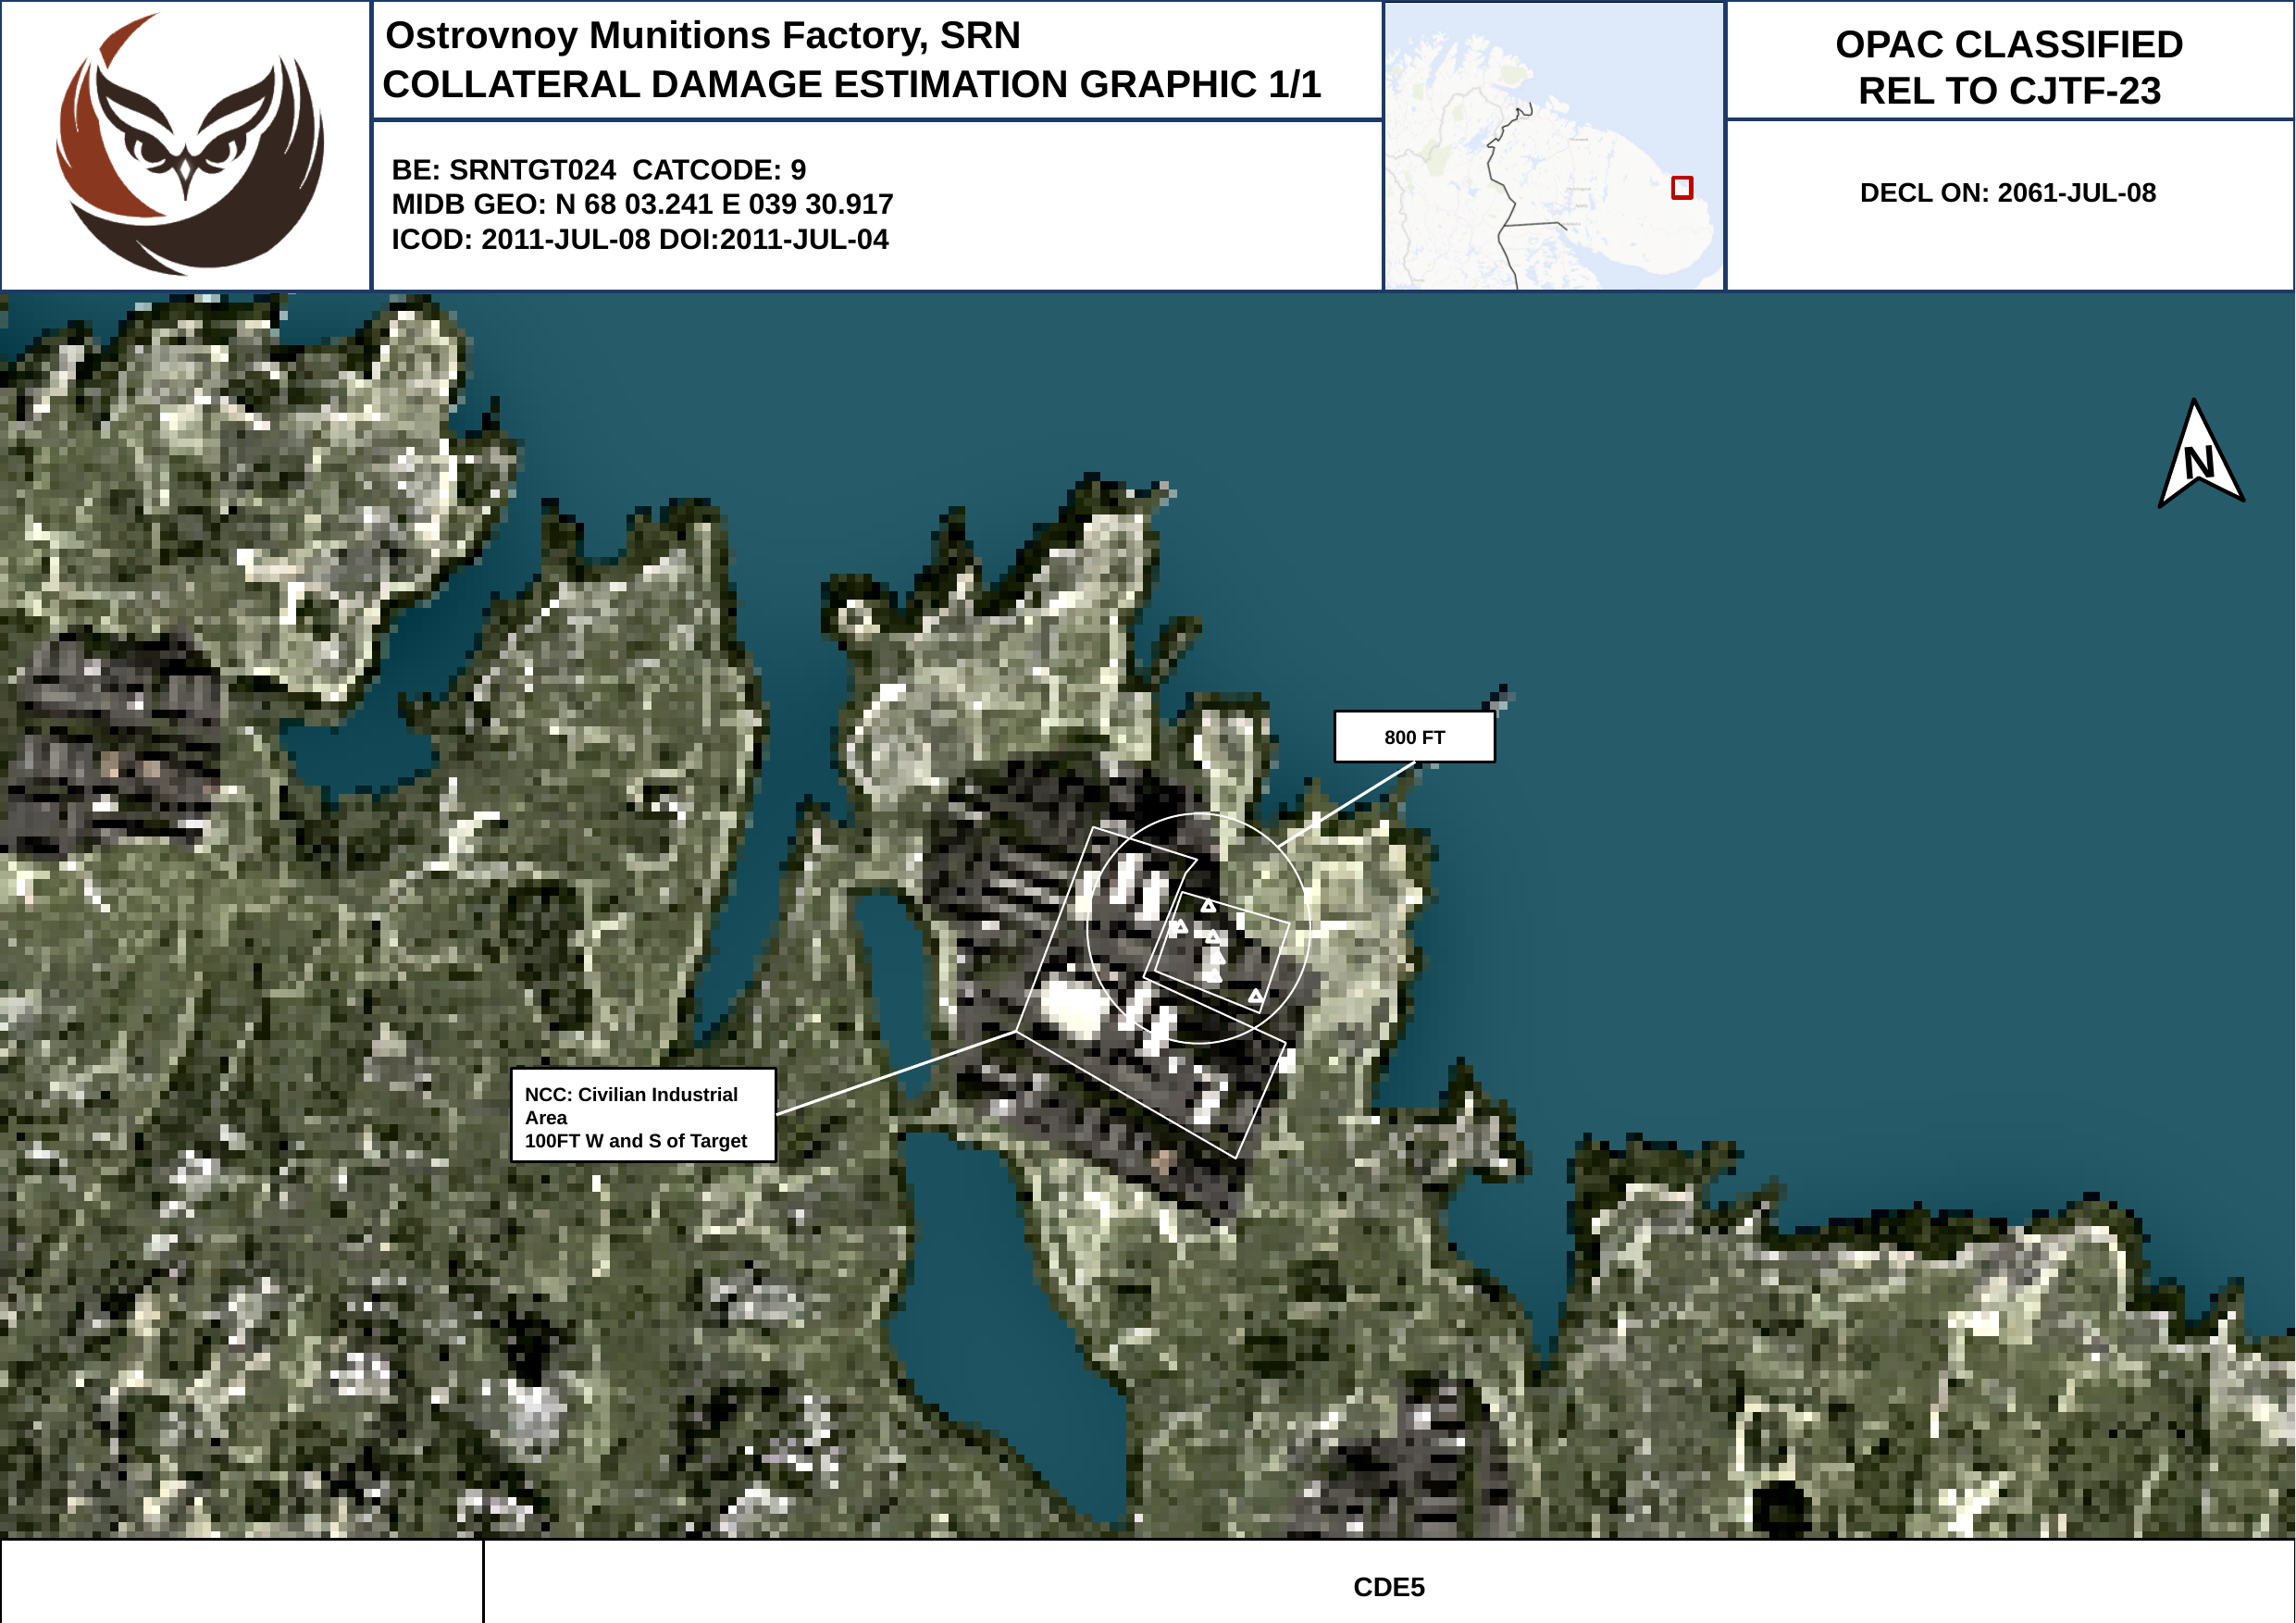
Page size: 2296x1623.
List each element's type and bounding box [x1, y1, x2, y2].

text_box [510, 1031, 1017, 1162]
text_box [0, 0, 2296, 302]
text_box [1154, 891, 1290, 1014]
text_box [2154, 399, 2240, 505]
text_box [1086, 711, 1496, 1044]
picture [0, 302, 2296, 1620]
